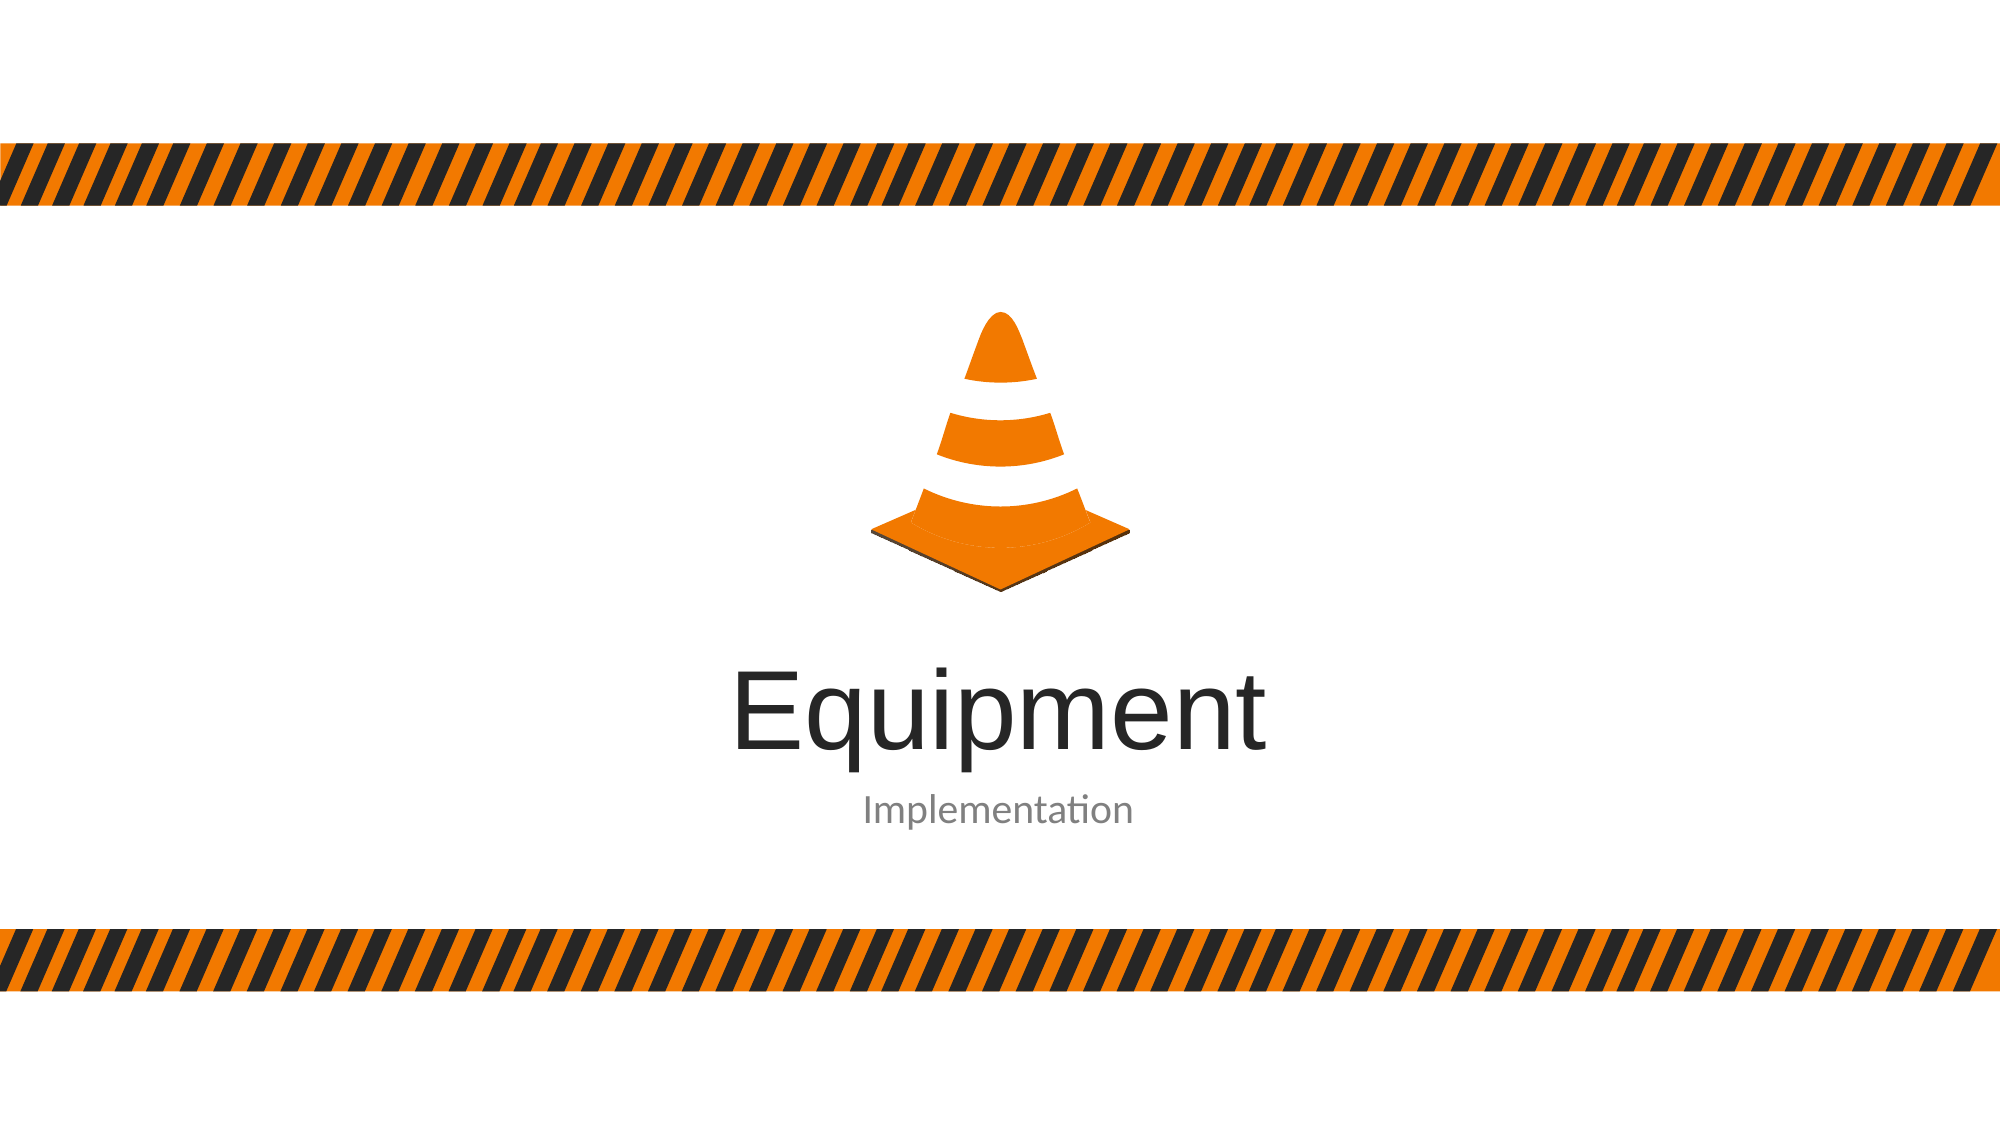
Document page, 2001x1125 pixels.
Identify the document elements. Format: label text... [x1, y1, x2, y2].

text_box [0, 143, 2000, 206]
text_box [869, 310, 1131, 594]
text_box Equipment [0, 629, 2000, 774]
text_box Implementation [0, 774, 2000, 840]
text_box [0, 929, 2000, 992]
